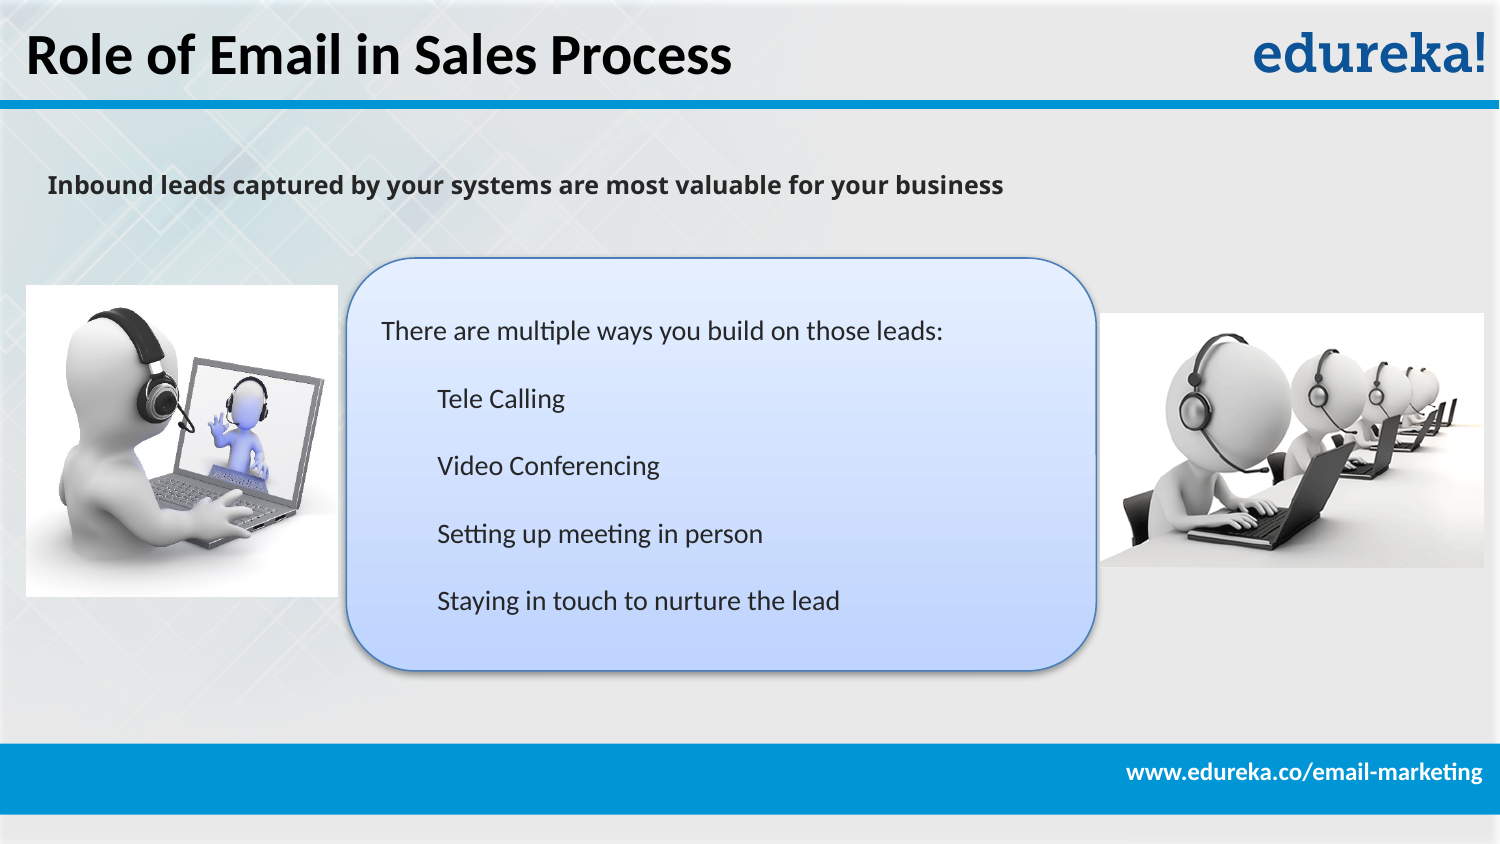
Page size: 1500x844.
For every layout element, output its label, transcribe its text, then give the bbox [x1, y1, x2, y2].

picture [1100, 313, 1484, 568]
list Role of Email in Sales Process [26, 15, 1215, 89]
picture [1254, 32, 1484, 73]
picture [26, 284, 338, 597]
text_box Inbound leads captured by your systems are most valuable for your business [26, 147, 1321, 220]
text_box There are multiple ways you build on those leads: Tele Calling Video Conferencing Setting up meeting in person Staying in touch to nurture the lead [346, 258, 1097, 671]
list www.edureka.co/email-marketing [913, 755, 1484, 803]
